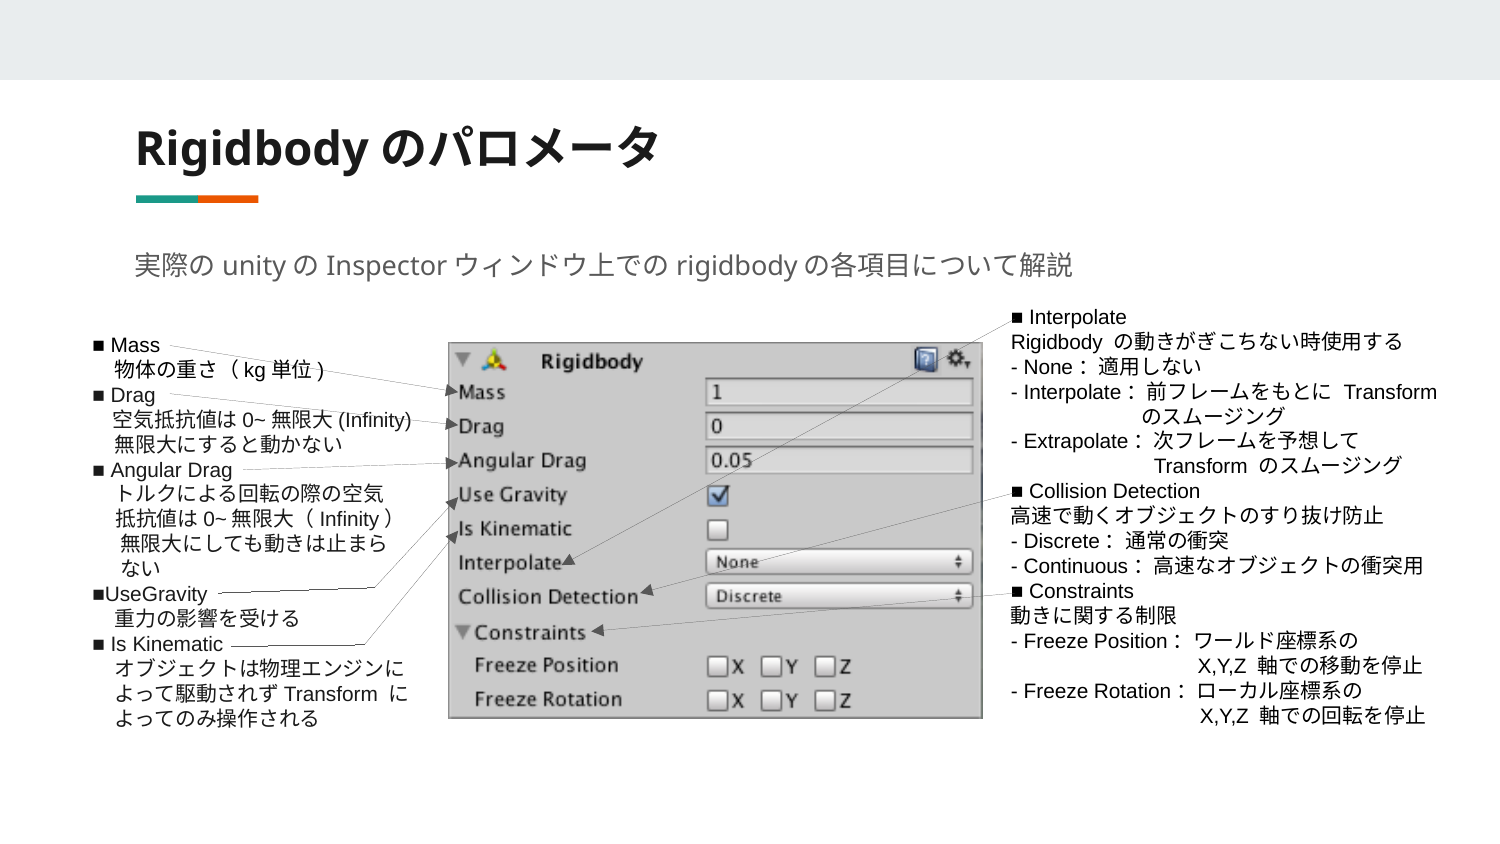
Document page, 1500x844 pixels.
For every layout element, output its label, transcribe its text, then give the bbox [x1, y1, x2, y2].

list 実際のunityのInspectorウィンドウ上でのrigidbodyの各項目について解説 [119, 228, 1382, 297]
text_box ■ Interpolate Rigidbody の動きがぎこちない時使用する - None：適用しない - Interpolate：前フレームをもとに Transform のスムージング - Extrapolate：次フレームを予想して Transform のスムージング ■ Collision Detection 高速で動くオブジェクトのすり抜け防止 - Discrete：通常の衝突 - Continuous：高速なオブジェクトの衝突用 ■ Constraints 動きに関する制限 - Freeze Position：ワールド座標系の X,Y,Z 軸での移動を停止 - Freeze Rotation：ローカル座標系の X,Y,Z 軸での回転を停止 [1003, 295, 1466, 736]
text_box ■ Mass 物体の重さ（kg単位) ■ Drag 空気抵抗値は0~無限大(Infinity) 無限大にすると動かない ■ Angular Drag トルクによる回転の際の空気 抵抗値は0~無限大（Infinity） 無限大にしても動きは止まら ない ■UseGravity 重力の影響を受ける ■ Is Kinematic オブジェクトは物理エンジンに よって駆動されずTransform に よってのみ操作される [84, 323, 428, 774]
picture [447, 342, 983, 719]
title Rigidbodyのパロメータ [119, 103, 1382, 193]
